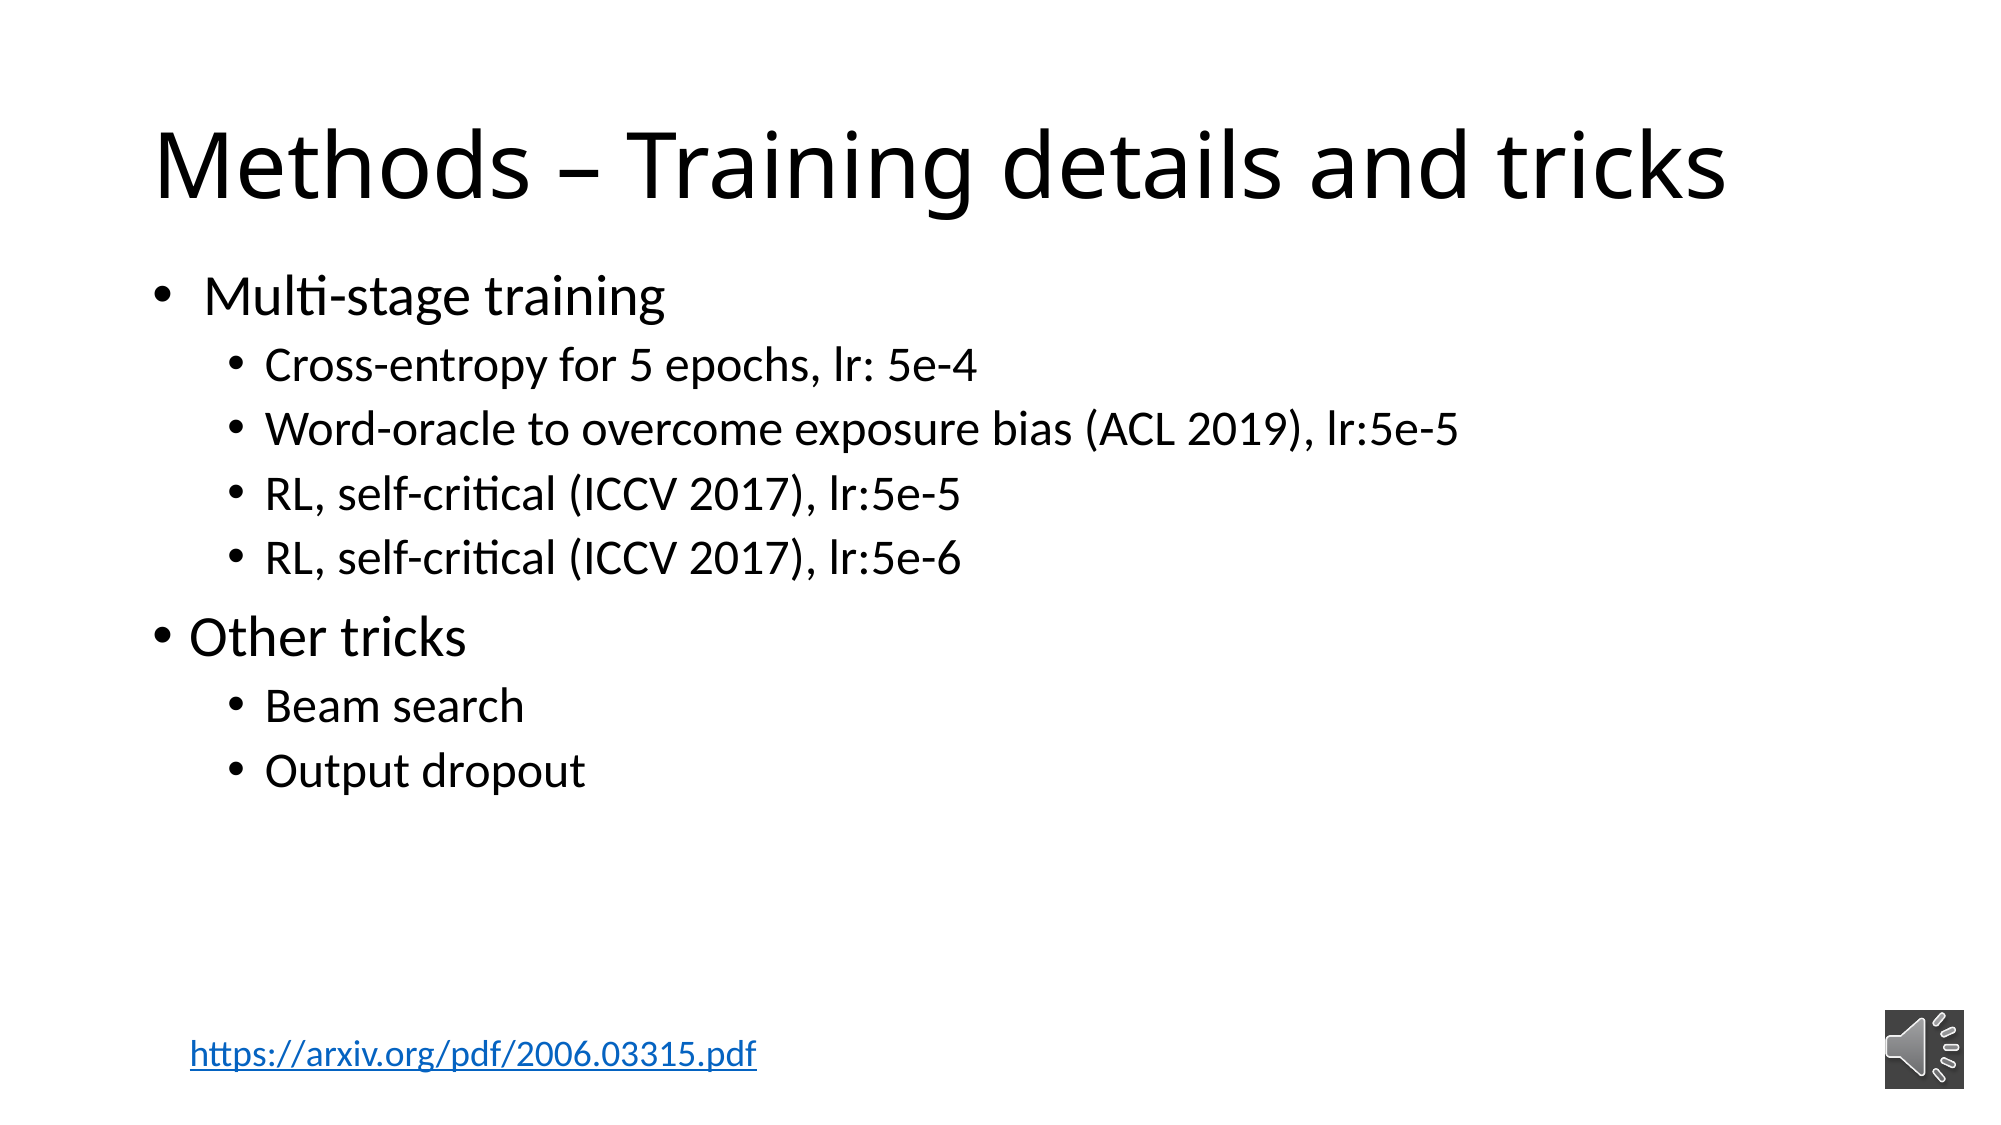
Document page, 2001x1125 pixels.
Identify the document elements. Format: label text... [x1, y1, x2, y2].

list Multi-stage training Cross-entropy for 5 epochs, lr: 5e-4 Word-oracle to overcome exposure bias (ACL 2019), lr:5e-5 RL, self-critical (ICCV 2017), lr:5e-5 RL, self-critical (ICCV 2017), lr:5e-6 Other tricks Beam search Output dropout [137, 257, 1898, 1082]
title Methods – Training details and tricks [137, 59, 1863, 257]
text_box https://arxiv.org/pdf/2006.03315.pdf [174, 1021, 773, 1081]
picture [1884, 1009, 1965, 1090]
